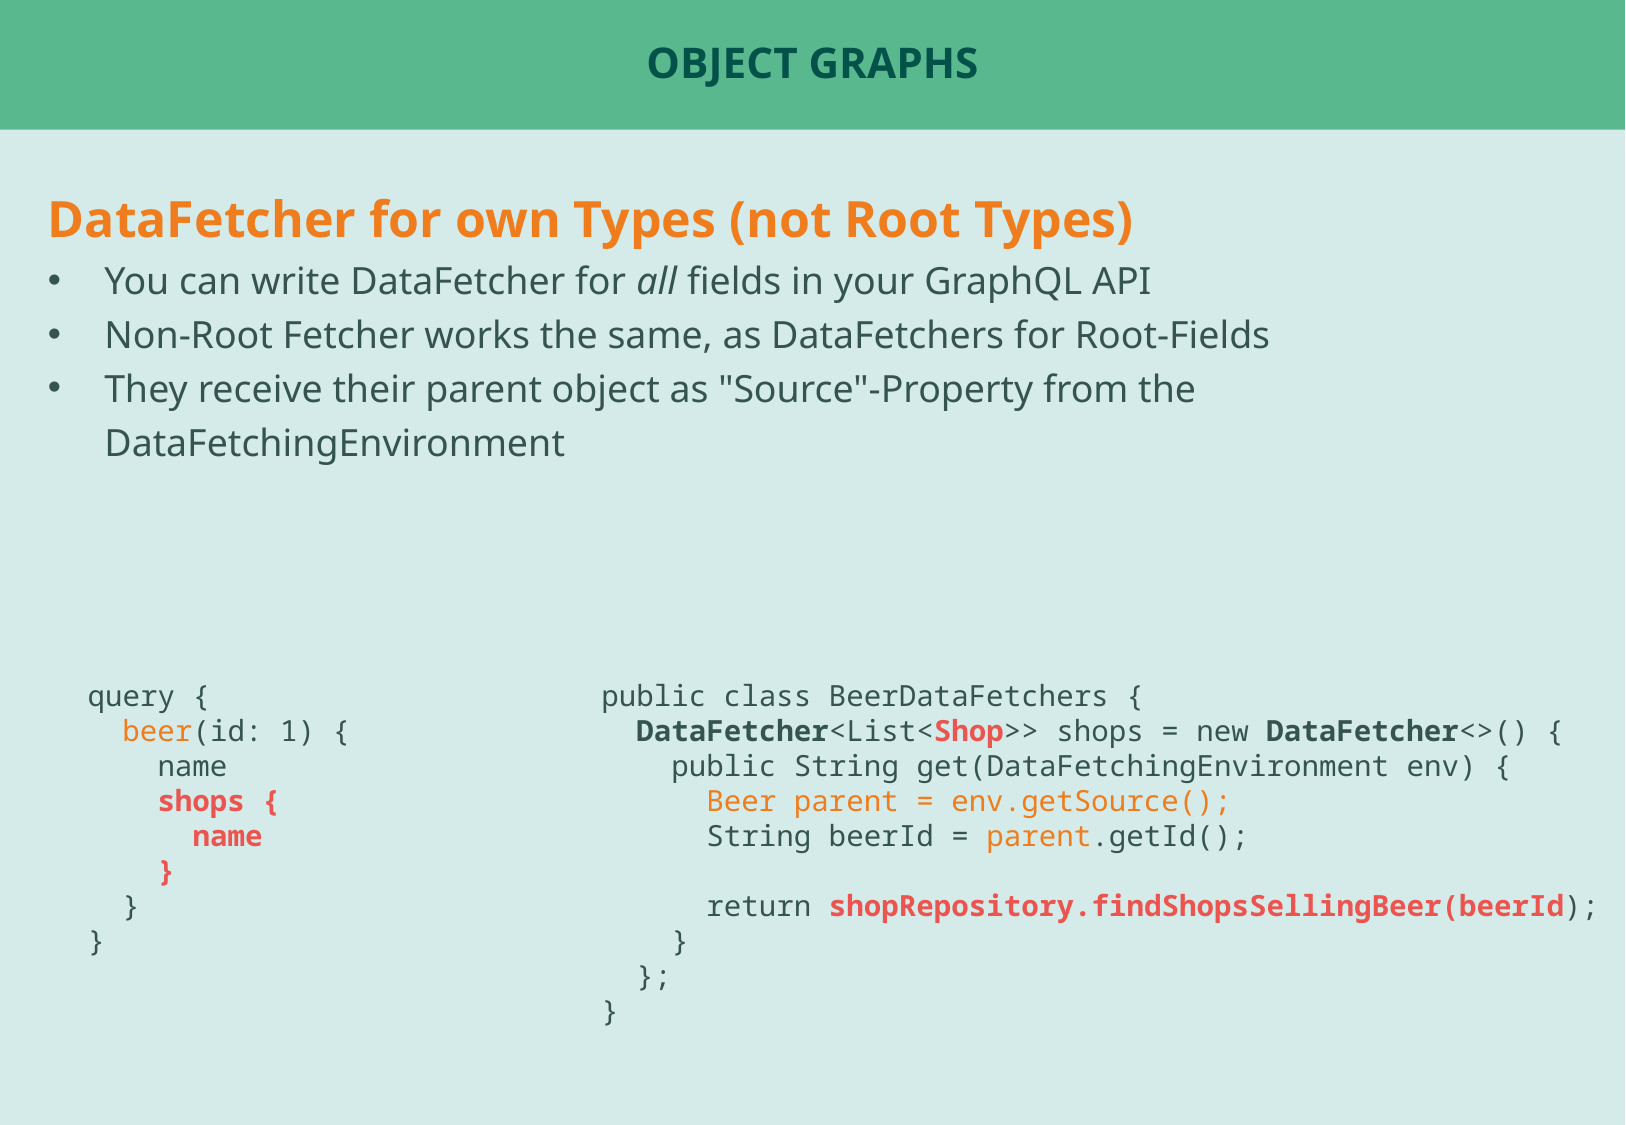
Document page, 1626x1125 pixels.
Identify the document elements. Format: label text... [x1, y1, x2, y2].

text_box public class BeerDataFetchers { DataFetcher<List<Shop>> shops = new DataFetcher<>() { public String get(DataFetchingEnvironment env) { Beer parent = env.getSource(); String beerId = parent.getId(); return shopRepository.findShopsSellingBeer(beerId); } }; } [586, 669, 1625, 1035]
text_box query { beer(id: 1) { name shops { name } } } [72, 669, 847, 965]
title Object GraphS [0, 0, 1625, 130]
text_box DataFetcher for own Types (not Root Types) You can write DataFetcher for all fields in your GraphQL API Non-Root Fetcher works the same, as DataFetchers for Root-Fields They receive their parent object as "Source"-Property from the DataFetchingEnvironment [33, 168, 1573, 525]
